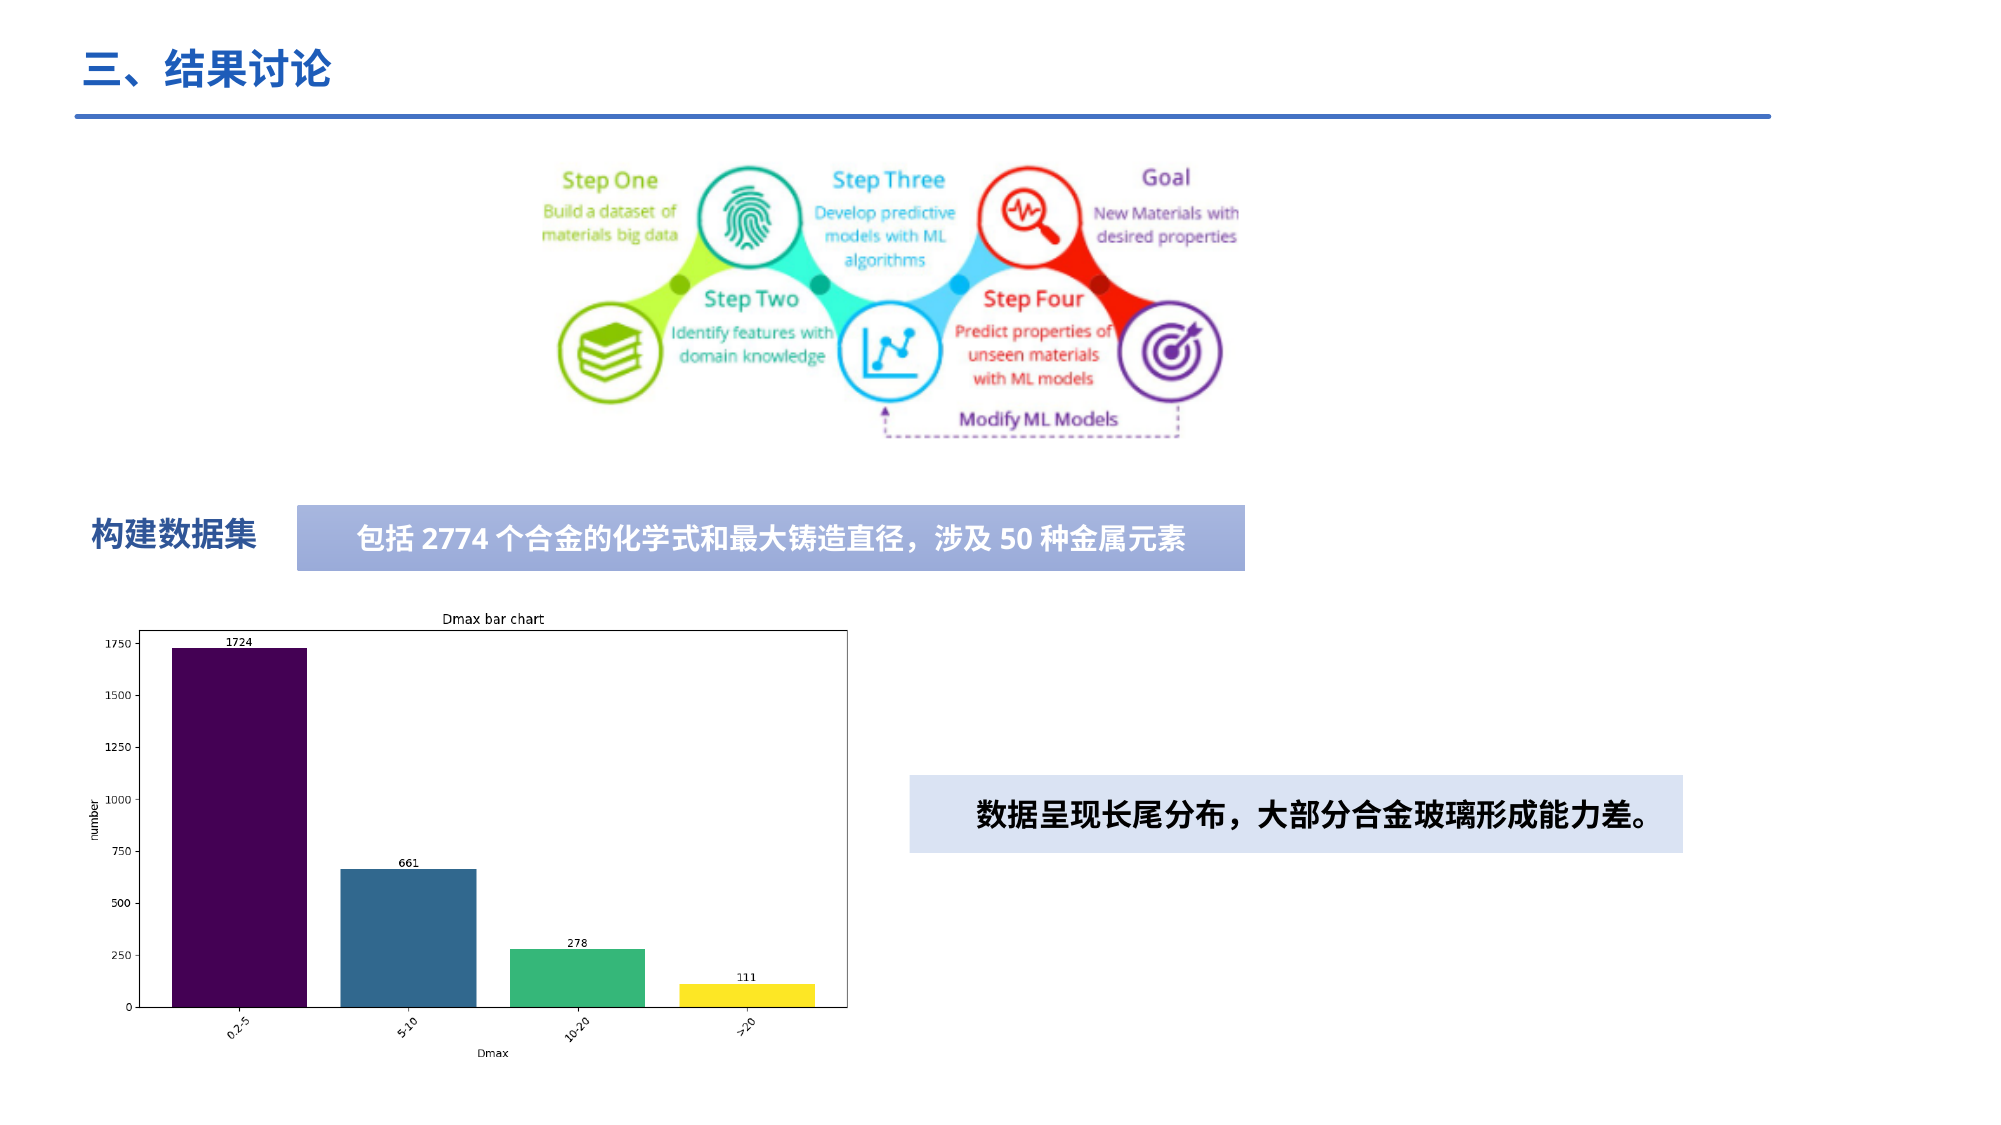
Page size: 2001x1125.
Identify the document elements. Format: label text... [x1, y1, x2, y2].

picture [76, 601, 858, 1071]
text_box [909, 774, 1684, 854]
text_box 数据呈现长尾分布，大部分合金玻璃形成能力差。 [961, 787, 1668, 852]
text_box 包括2774个合金的化学式和最大铸造直径，涉及50种金属元素 [297, 505, 1245, 571]
text_box 三、结果讨论 [66, 35, 407, 101]
picture [510, 154, 1336, 475]
text_box 构建数据集 [77, 505, 297, 561]
